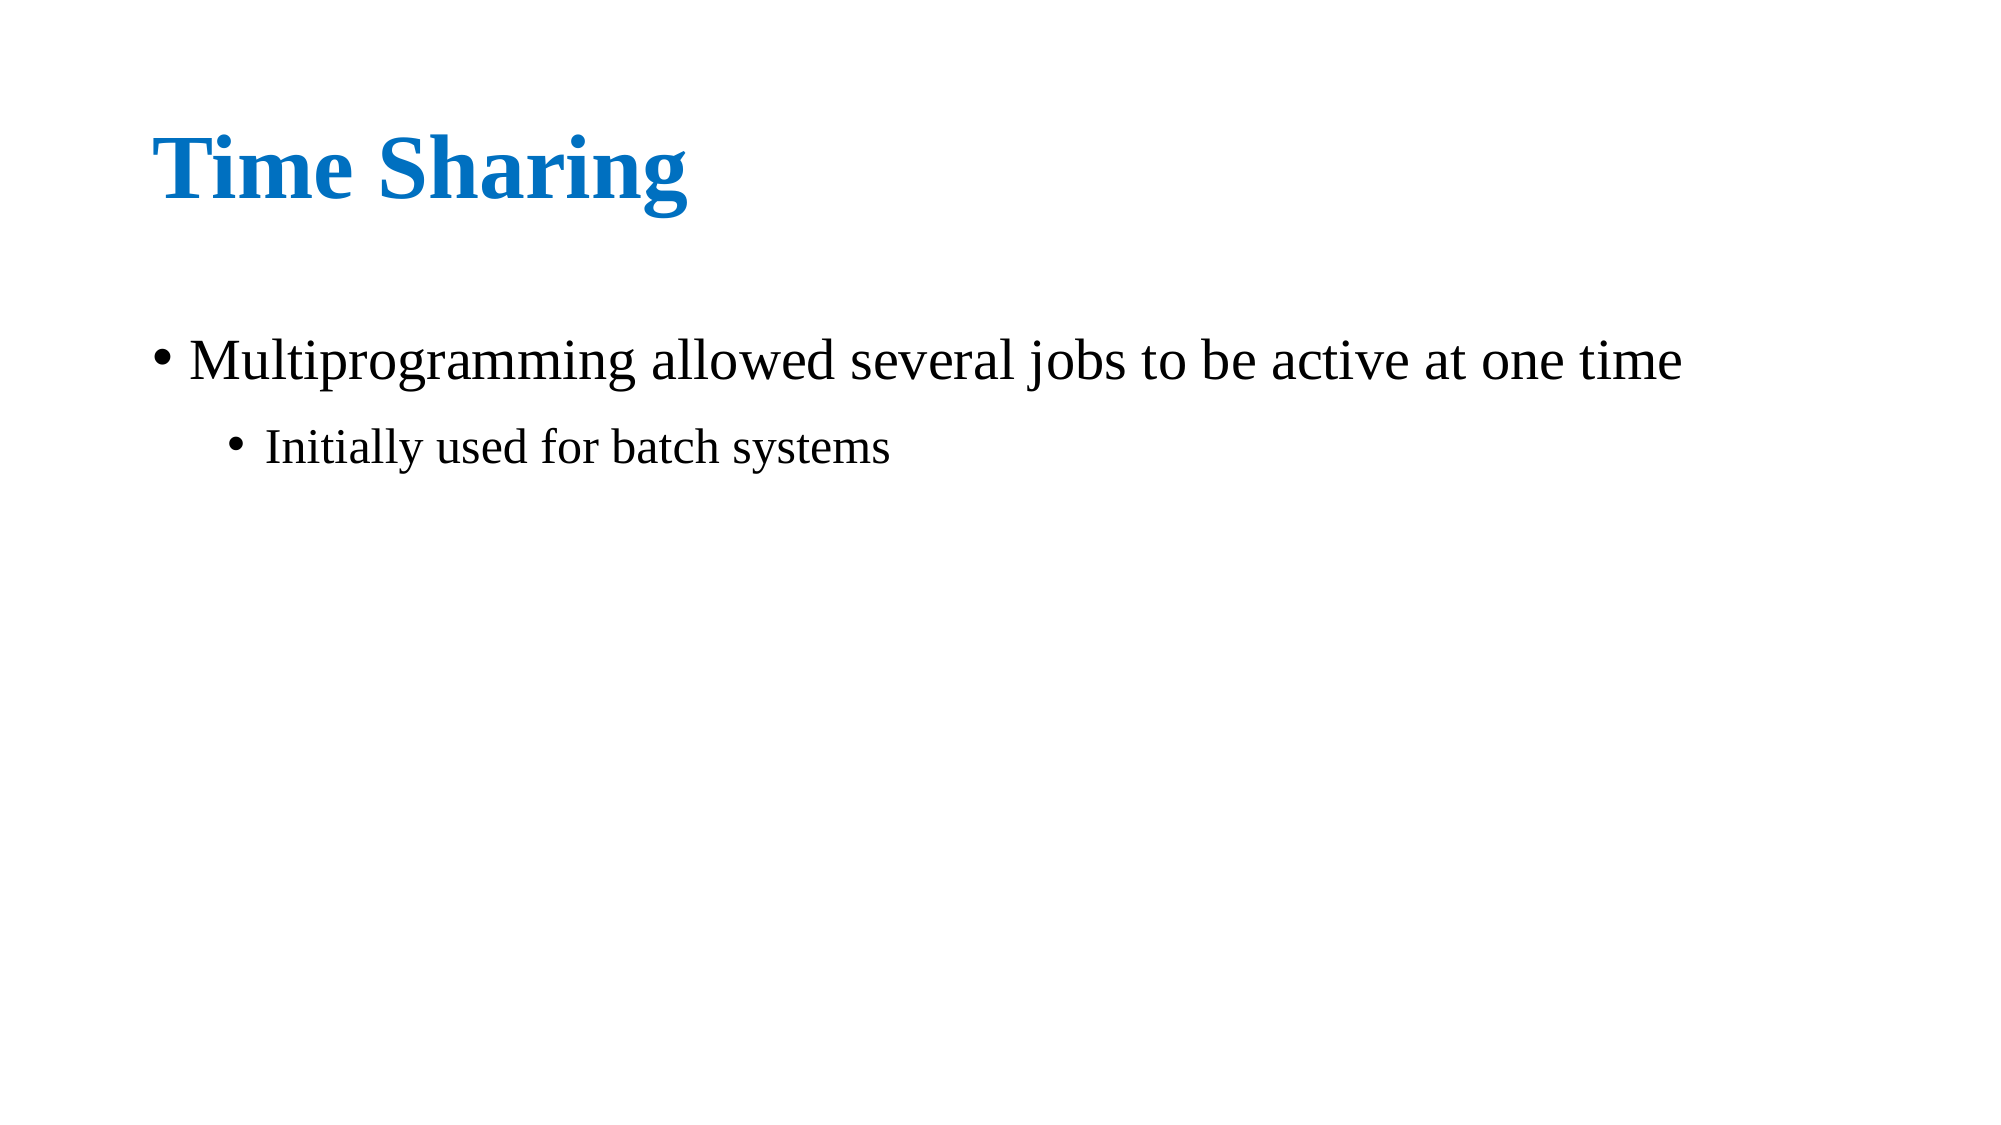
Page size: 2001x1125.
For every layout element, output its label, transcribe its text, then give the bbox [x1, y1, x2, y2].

title Time Sharing [137, 59, 1863, 278]
list Multiprogramming allowed several jobs to be active at one time Initially used for batch systems [137, 299, 1863, 1014]
